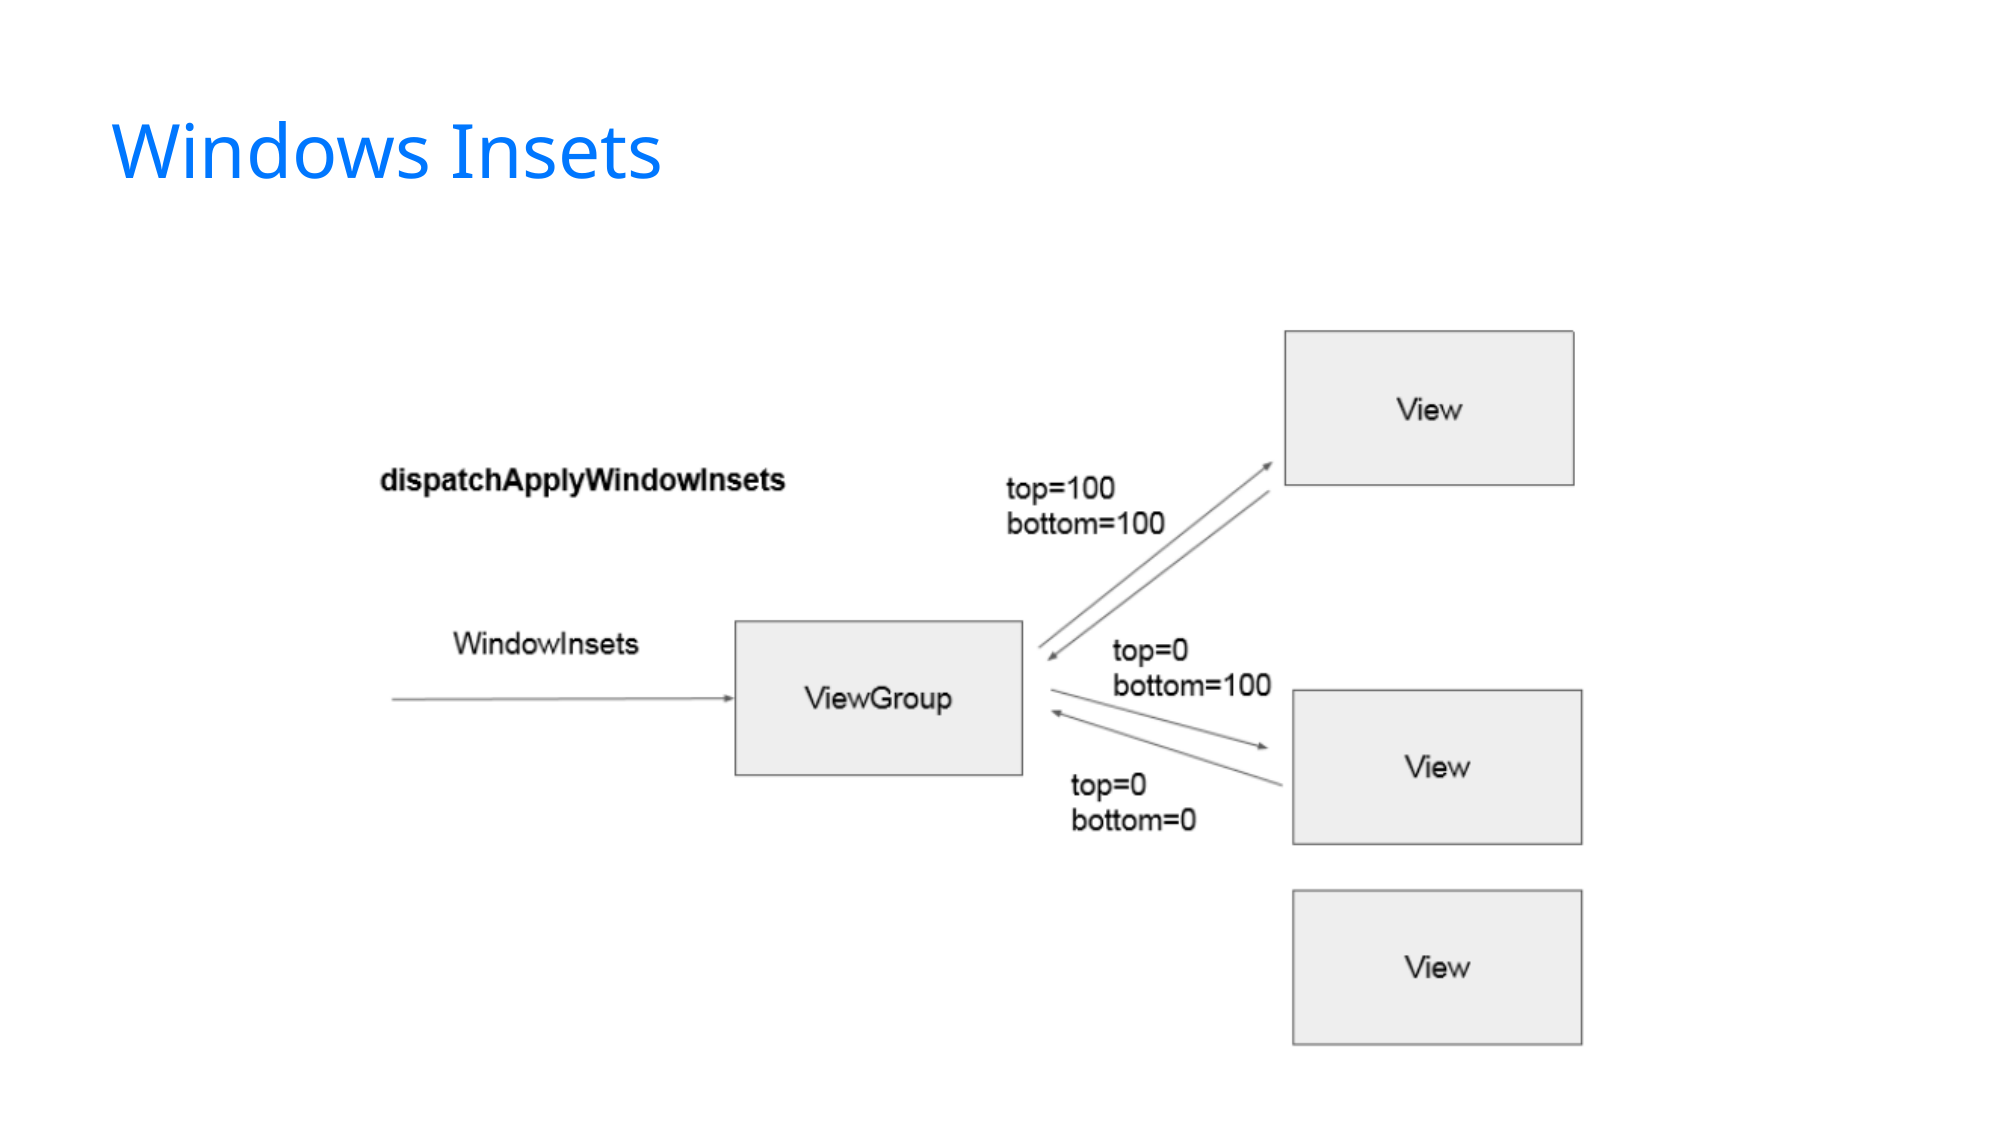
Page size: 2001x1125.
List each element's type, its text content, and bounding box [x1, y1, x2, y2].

picture [351, 264, 1649, 1075]
title Windows Insets [111, 113, 1487, 291]
